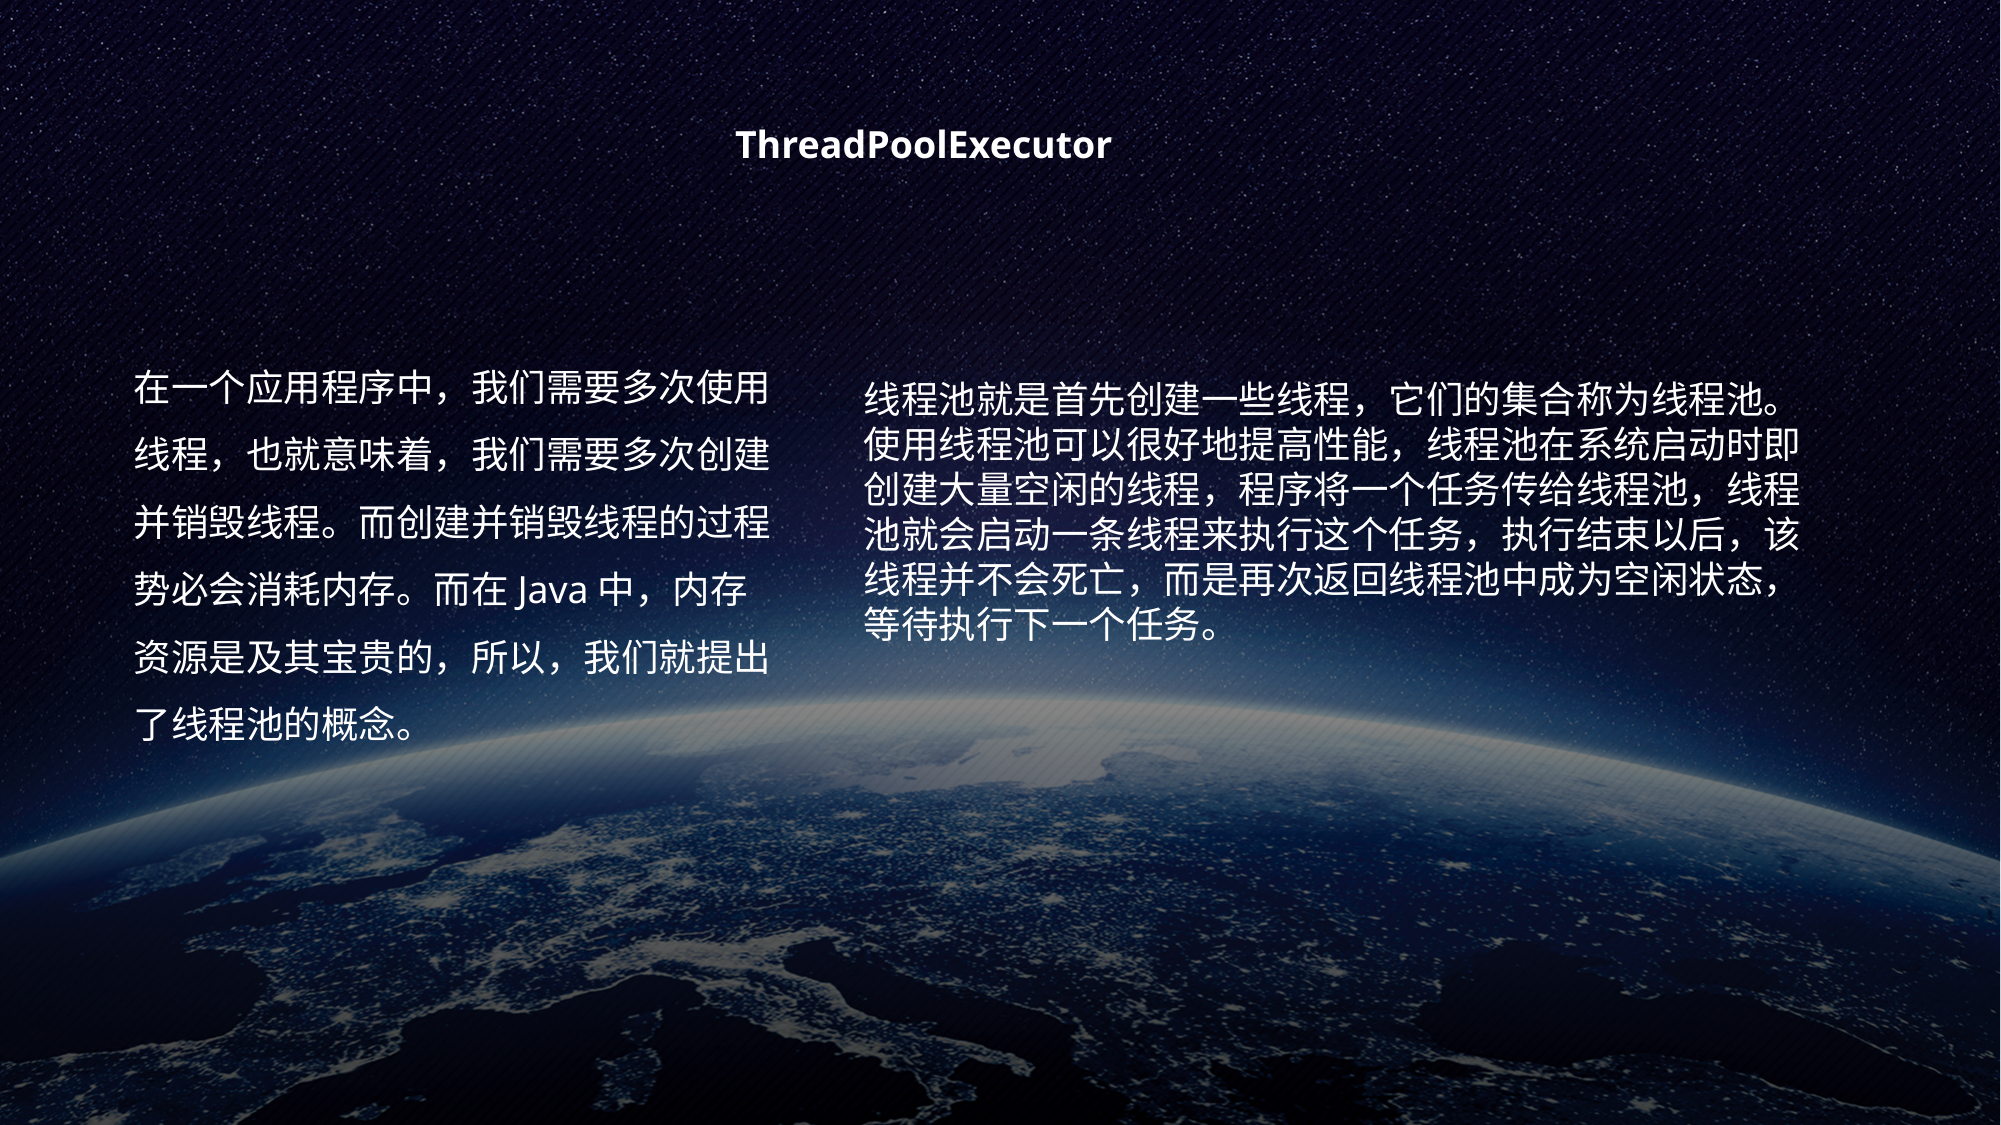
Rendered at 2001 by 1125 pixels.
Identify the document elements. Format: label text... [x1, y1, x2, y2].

text_box ThreadPoolExecutor [720, 104, 1183, 174]
picture [0, 0, 2001, 1125]
text_box 在一个应用程序中，我们需要多次使用线程，也就意味着，我们需要多次创建并销毁线程。而创建并销毁线程的过程势必会消耗内存。而在Java中，内存资源是及其宝贵的，所以，我们就提出了线程池的概念。 [118, 333, 792, 754]
text_box 线程池就是首先创建一些线程，它们的集合称为线程池。使用线程池可以很好地提高性能，线程池在系统启动时即创建大量空闲的线程，程序将一个任务传给线程池，线程池就会启动一条线程来执行这个任务，执行结束以后，该线程并不会死亡，而是再次返回线程池中成为空闲状态，等待执行下一个任务。 [849, 368, 1850, 653]
